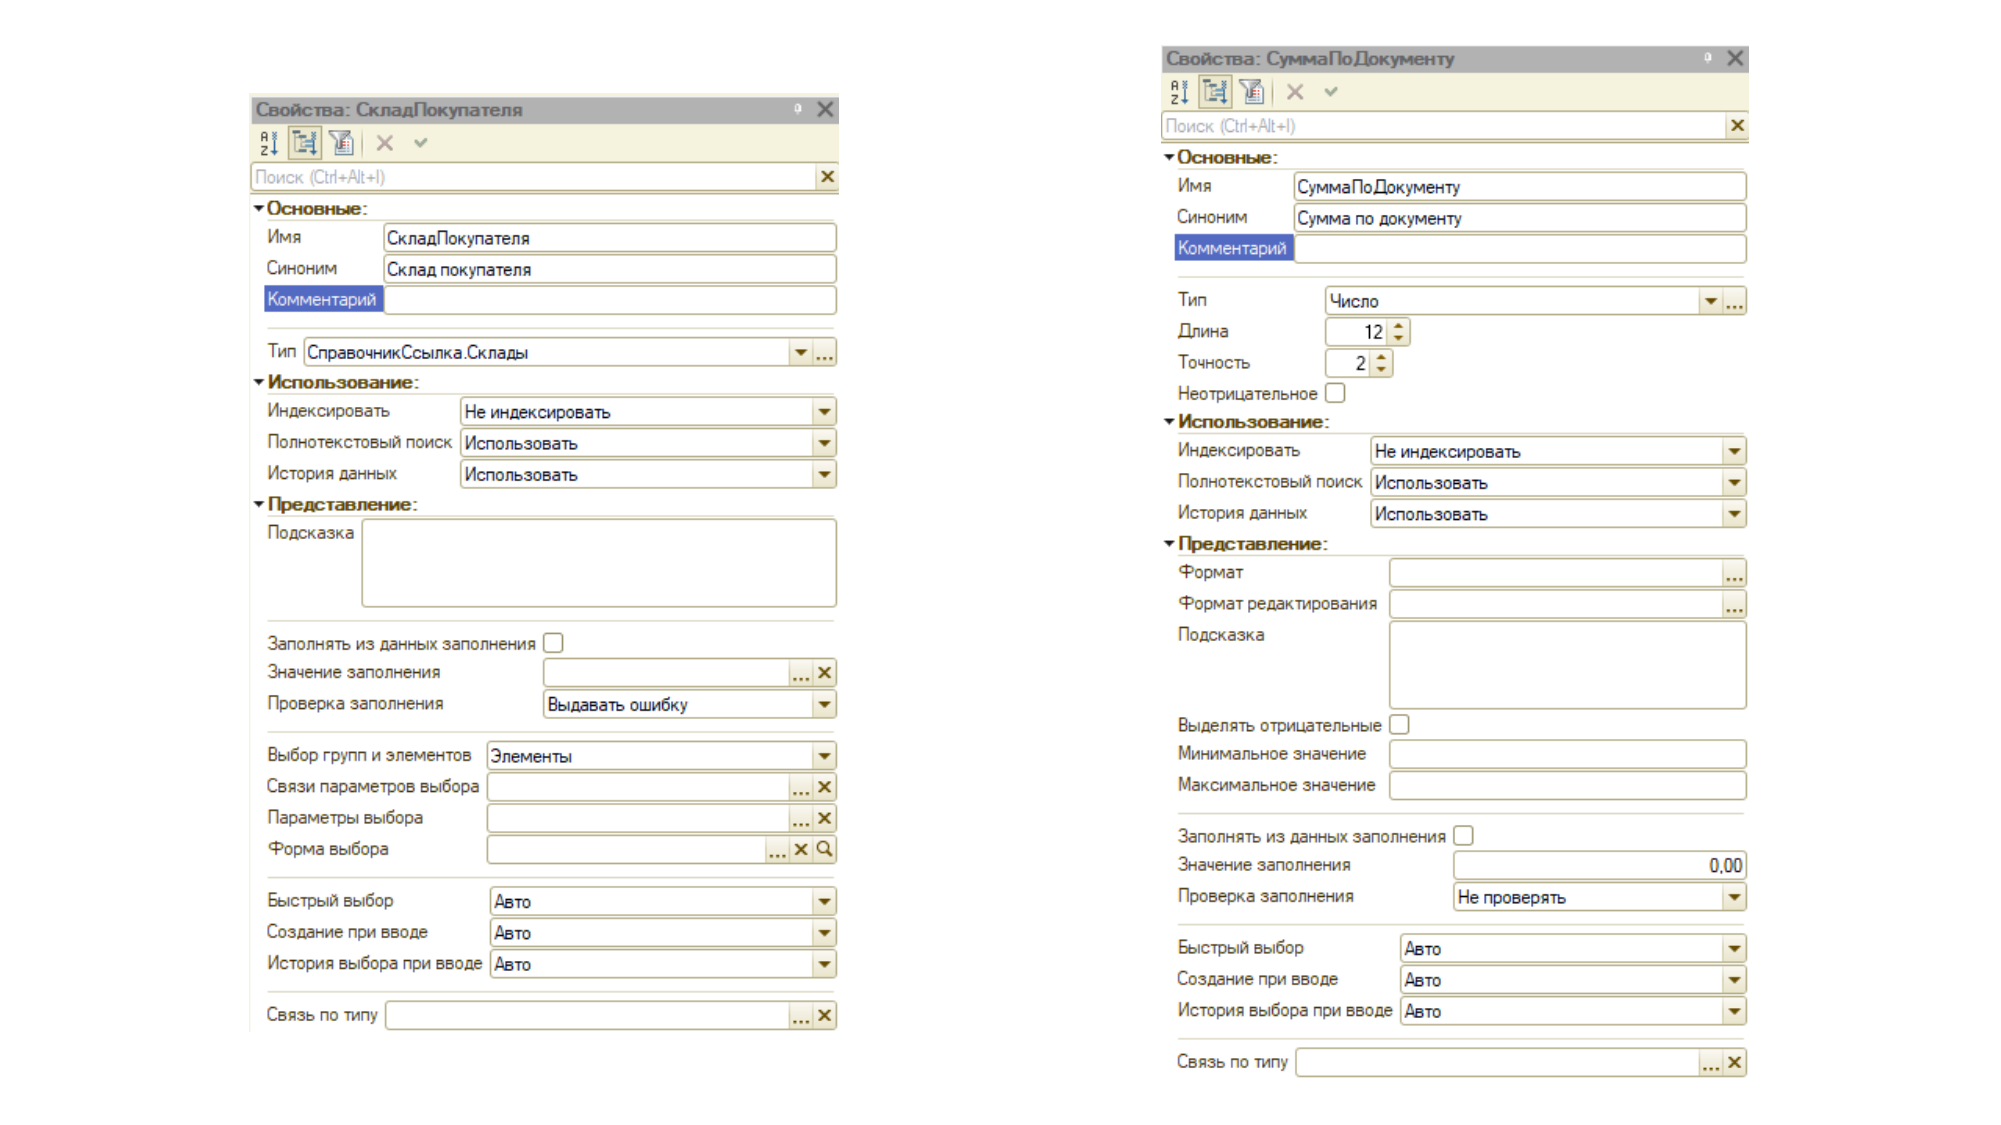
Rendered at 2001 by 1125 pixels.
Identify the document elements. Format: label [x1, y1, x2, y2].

picture [1161, 45, 1749, 1079]
picture [249, 93, 839, 1032]
